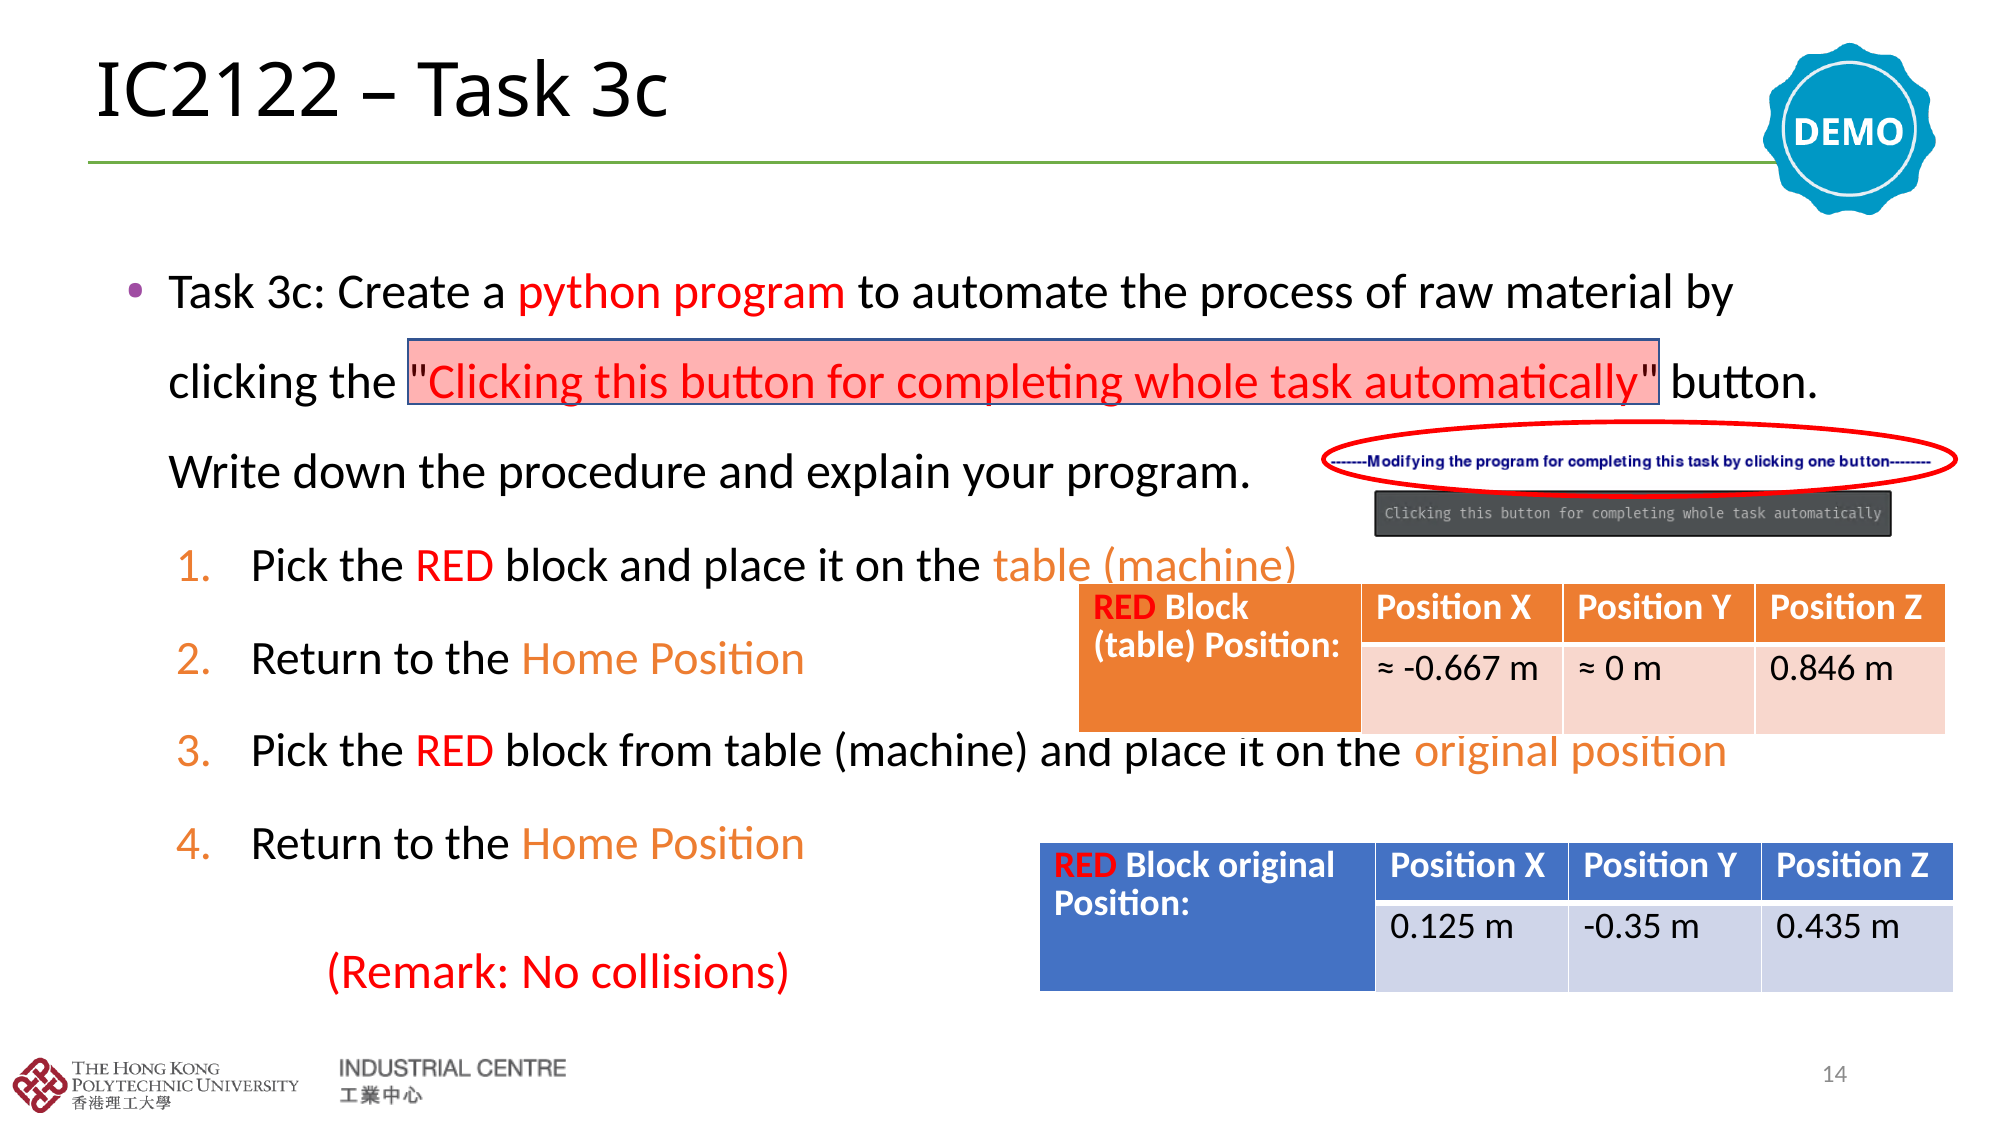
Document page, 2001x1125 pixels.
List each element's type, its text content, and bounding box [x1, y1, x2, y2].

text_box [1390, 420, 1889, 435]
table_cell ≈ -0.667 m [1362, 647, 1562, 734]
table_header RED Block (table) Position: [1079, 584, 1361, 732]
table_header Position Z [1762, 843, 1953, 900]
picture [12, 1056, 299, 1113]
picture [331, 1044, 583, 1105]
text_box [407, 338, 1660, 405]
table_header Position Z [1756, 584, 1945, 642]
text_box [68, 196, 1744, 1029]
table_cell 0.435 m [1762, 906, 1953, 992]
slide_number 14 [1412, 1042, 1863, 1103]
table_header Position Y [1564, 584, 1754, 642]
title IC2122 – Task 3c [81, 21, 1732, 163]
table_header Position X [1362, 584, 1562, 642]
table_header Position Y [1569, 843, 1761, 900]
table_header RED Block original Position: [1040, 843, 1375, 991]
table_cell ≈ 0 m [1564, 647, 1754, 734]
table_cell 0.125 m [1376, 906, 1568, 992]
table_cell -0.35 m [1569, 906, 1761, 992]
text_box Task 3c: Create a python program to automate the process of raw material by clicking the "Clicking this button for completing whole task automatically" button. Write down the procedure and explain your program. Pick the RED block and place it on the table (machine) Return to the Home Position Pick the RED block from table (machine) and place it on the original position Return to the Home Position (Remark: No collisions) [93, 221, 1869, 1054]
table_header Position X [1376, 843, 1568, 900]
picture [1744, 23, 1954, 234]
picture [1304, 435, 1956, 551]
table_cell 0.846 m [1756, 647, 1945, 734]
